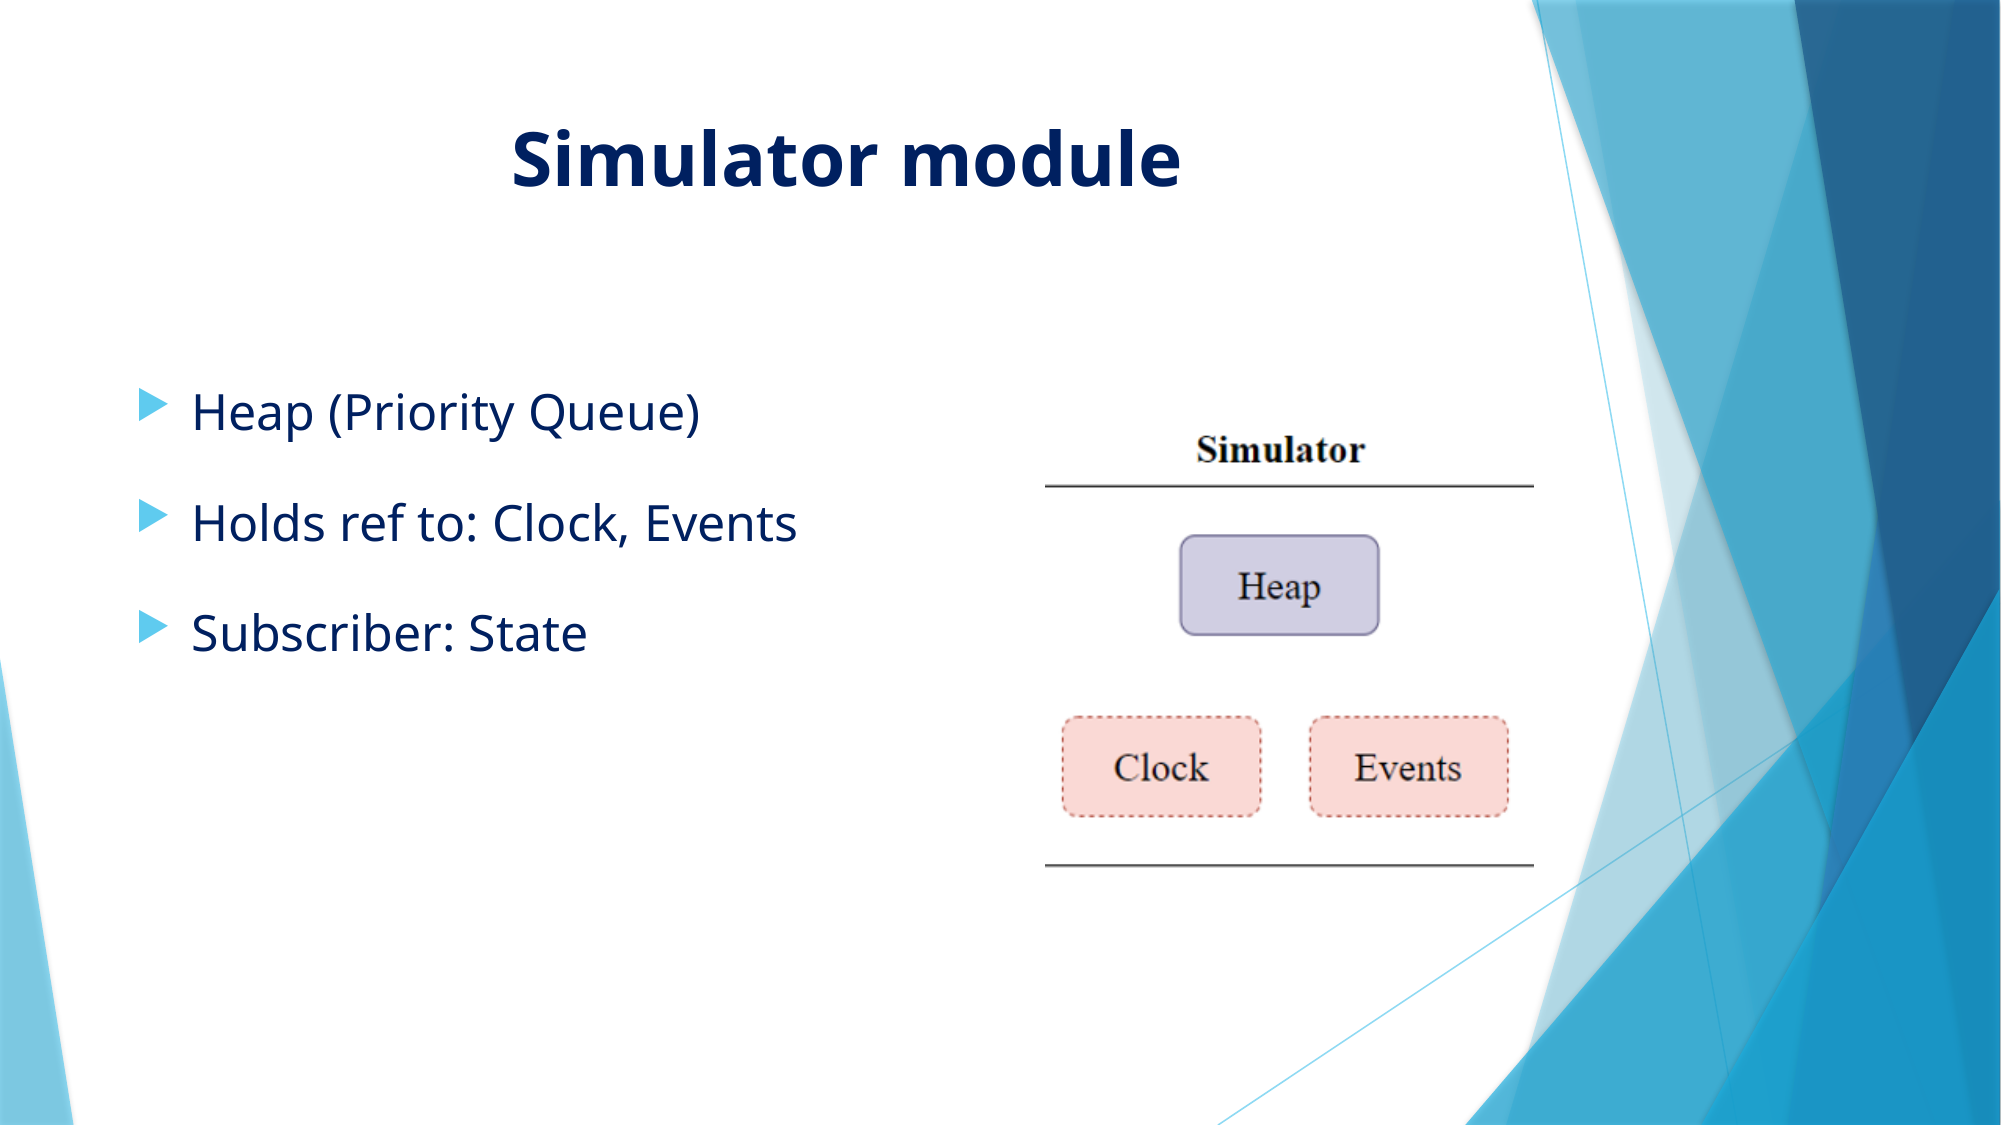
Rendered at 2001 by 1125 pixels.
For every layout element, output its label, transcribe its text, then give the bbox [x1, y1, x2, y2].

title Simulator module [142, 103, 1553, 321]
text_box Heap (Priority Queue) Holds ref to: Clock, Events Subscriber: State [120, 237, 940, 841]
picture [1045, 421, 1534, 889]
